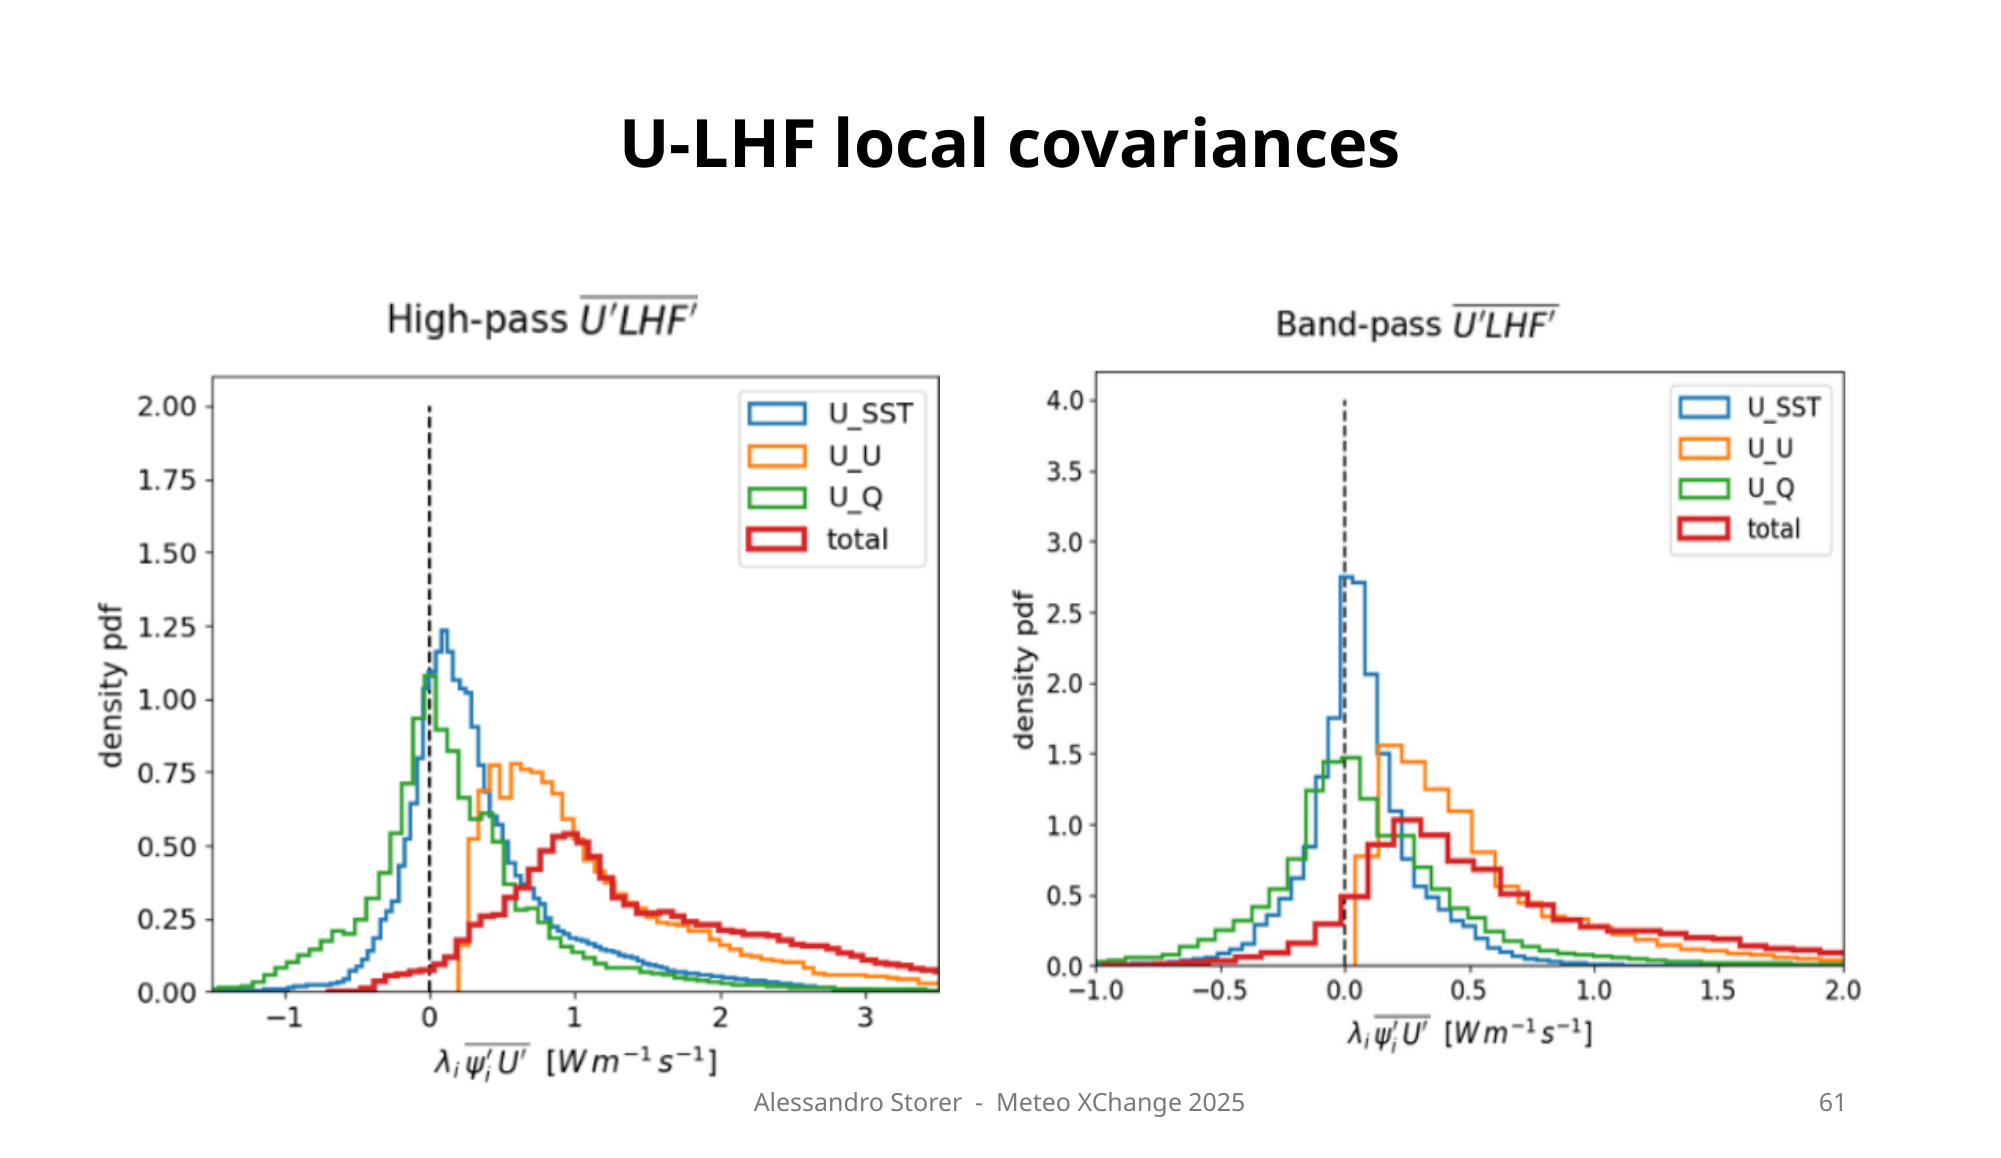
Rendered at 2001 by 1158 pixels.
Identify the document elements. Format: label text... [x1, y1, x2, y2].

picture [992, 370, 1869, 1055]
picture [1264, 279, 1561, 362]
slide_number 61 [1412, 1072, 1863, 1135]
text_box U-LHF local covariances [604, 93, 1786, 189]
picture [72, 370, 940, 1089]
picture [380, 279, 699, 351]
footer Alessandro Storer - Meteo XChange 2025 [662, 1072, 1338, 1135]
